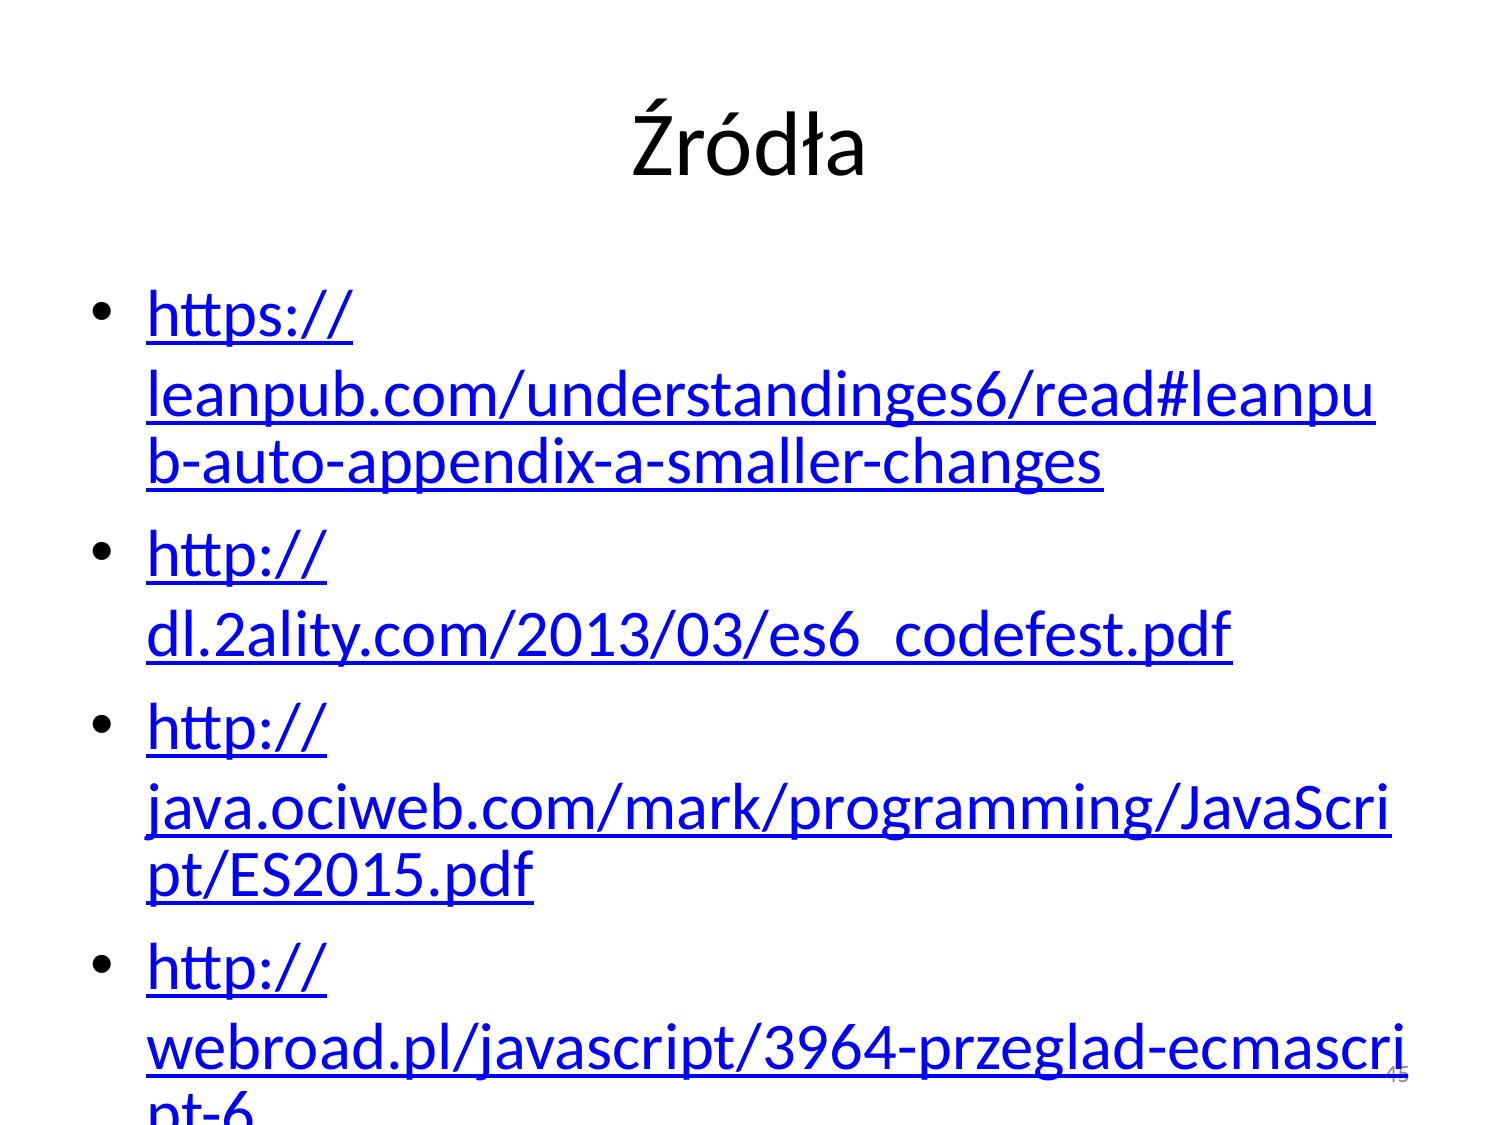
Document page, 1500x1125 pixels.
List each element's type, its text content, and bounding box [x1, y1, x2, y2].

slide_number 45 [1074, 1042, 1425, 1103]
list https://leanpub.com/understandinges6/read#leanpub-auto-appendix-a-smaller-changes http://dl.2ality.com/2013/03/es6_codefest.pdf http://java.ociweb.com/mark/programming/JavaScript/ES2015.pdf http://webroad.pl/javascript/3964-przeglad-ecmascript-6 [75, 262, 1425, 1005]
title Źródła [75, 45, 1425, 233]
